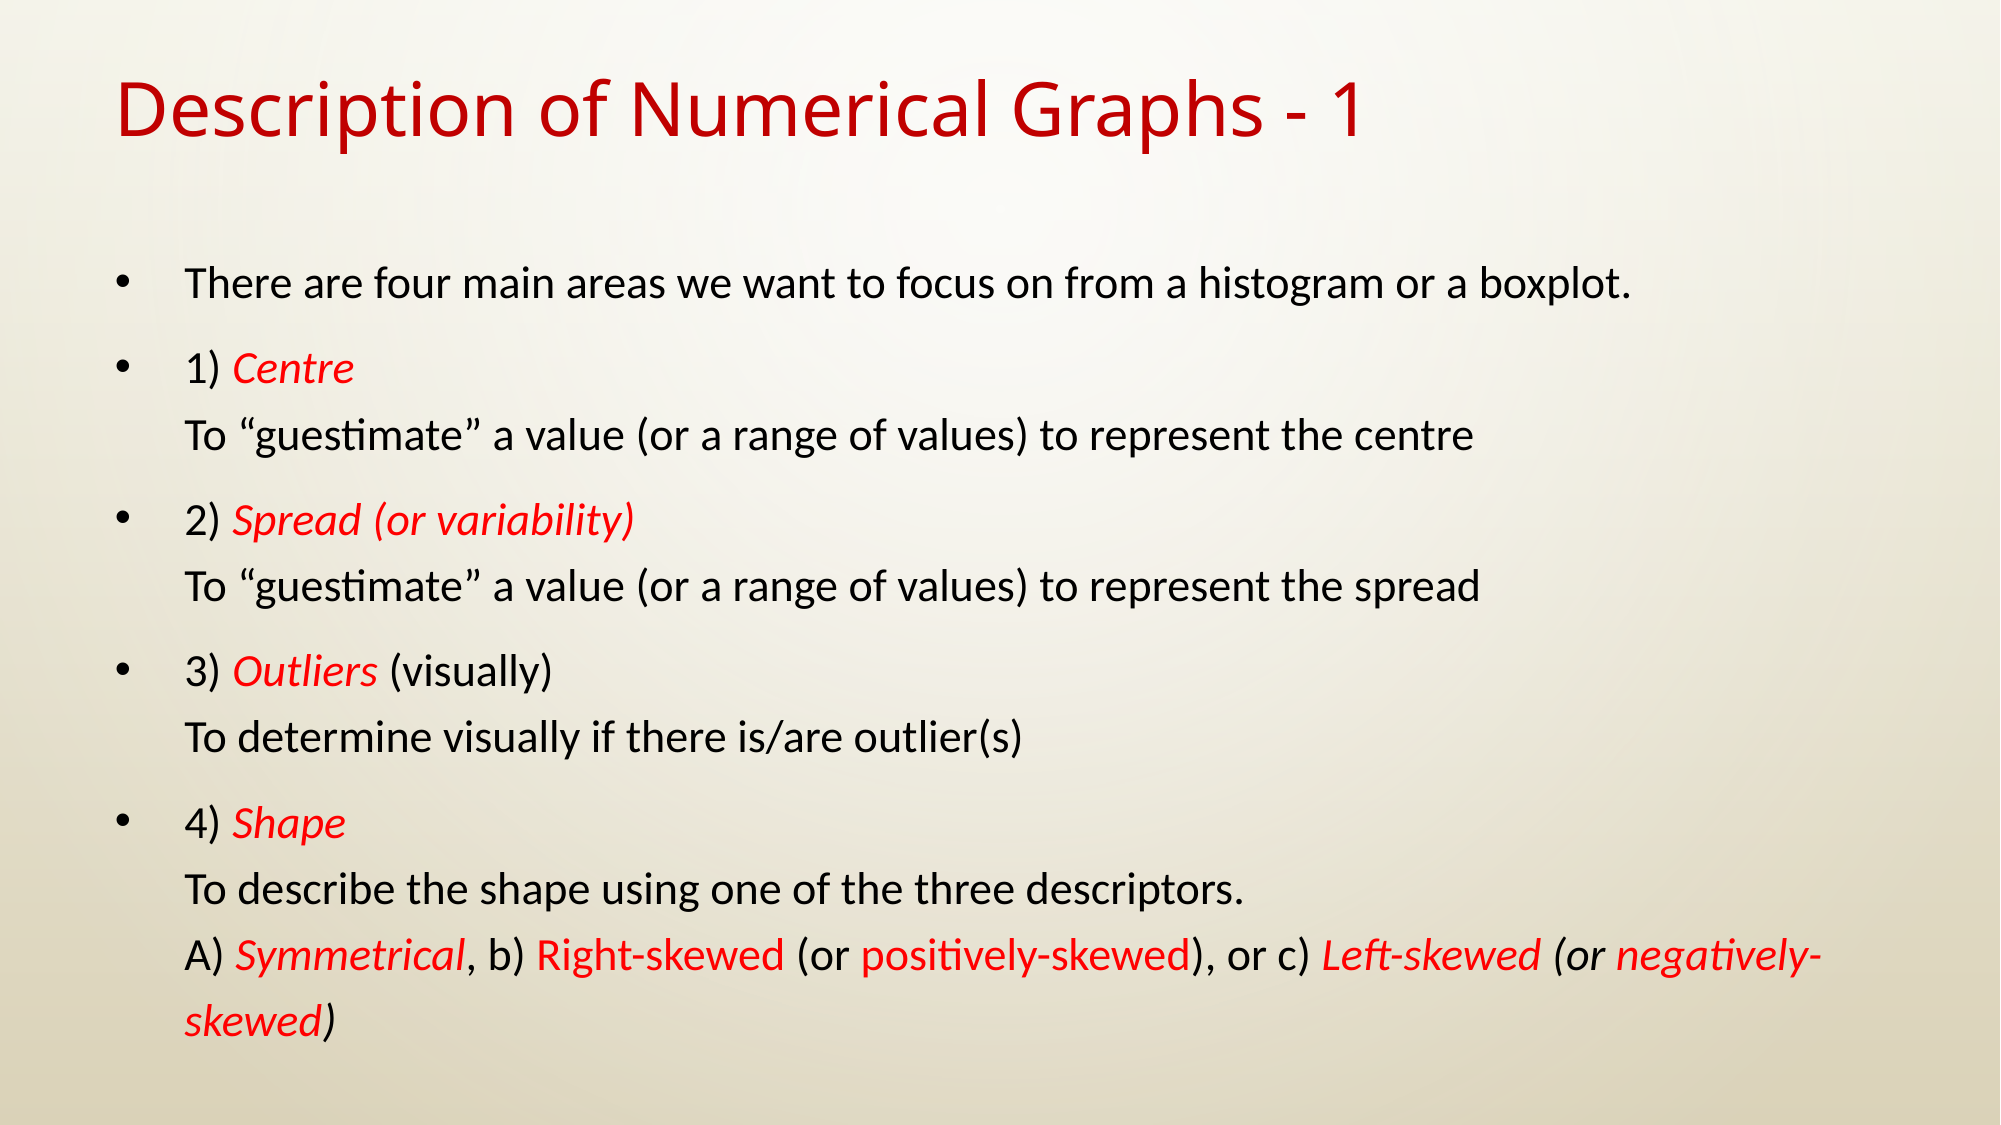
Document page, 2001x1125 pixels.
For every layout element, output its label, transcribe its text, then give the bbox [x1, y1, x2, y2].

title Description of Numerical Graphs - 1 [99, 64, 1900, 215]
list A trimmed mean is a mean with extreme values removed. Note: extreme values are the largest or smallest values of the sorted list. The parts that are removed is usually represented in a percentage. Example: a 10% trimmed mean of a sample (n = 50) is calculated by finding the mean after removing the largest 10% (5 values) and smallest 10% (5 values). It is widely used in sports events like diving to reduce biases. Pros: reduce impact of outliers Cons: tedious calc. and nasty math. properties [0, 0, 2000, 176]
list There are four main areas we want to focus on from a histogram or a boxplot. 1) Centre To “guestimate” a value (or a range of values) to represent the centre 2) Spread (or variability) To “guestimate” a value (or a range of values) to represent the spread 3) Outliers (visually) To determine visually if there is/are outlier(s) 4) Shape To describe the shape using one of the three descriptors. A) Symmetrical, b) Right-skewed (or positively-skewed), or c) Left-skewed (or negatively-skewed) [99, 234, 1900, 1060]
